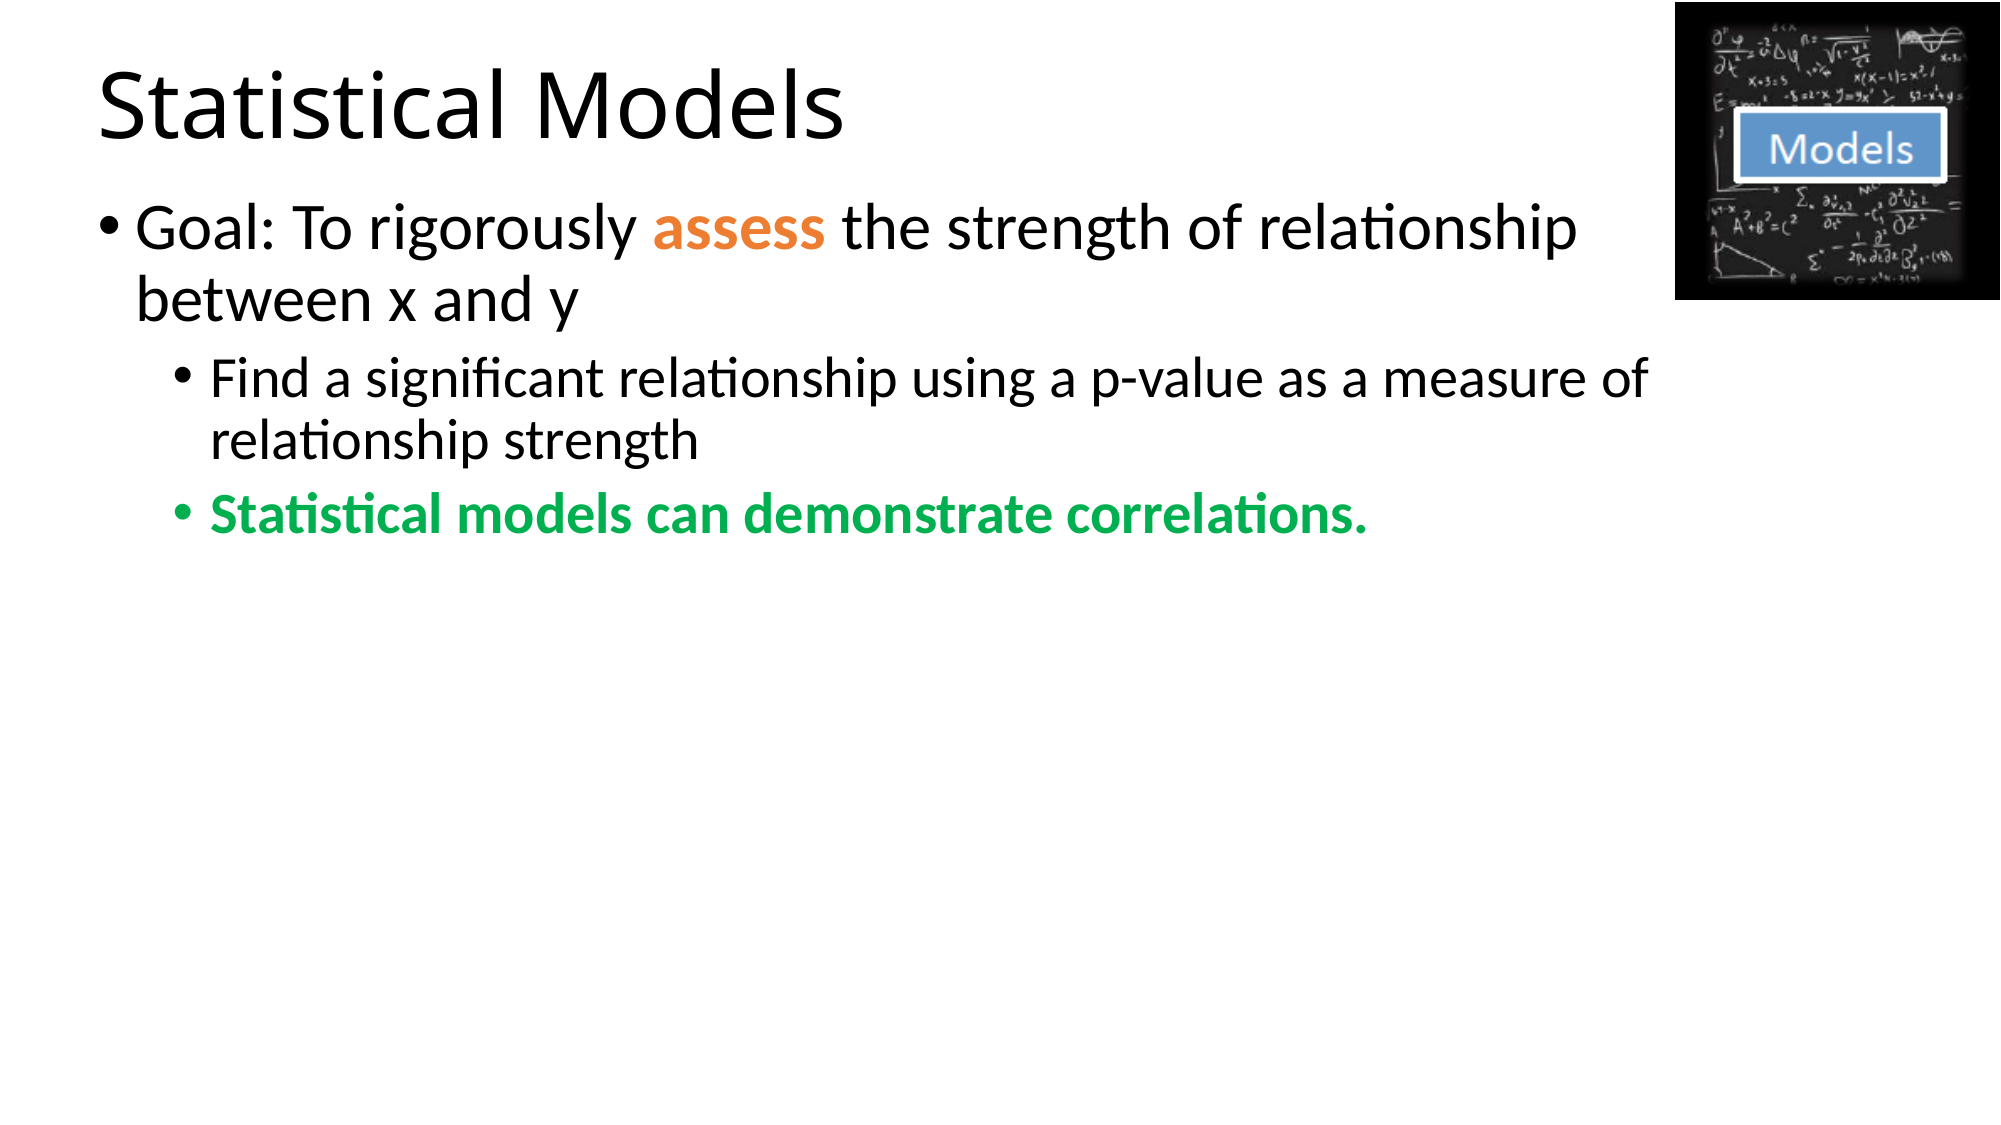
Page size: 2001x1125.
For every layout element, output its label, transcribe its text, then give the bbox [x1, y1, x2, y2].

picture [1675, 2, 2000, 300]
text_box Goal: To rigorously assess the strength of relationship between x and y Find a significant relationship using a p-value as a measure of relationship strength Statistical models can demonstrate correlations. [82, 184, 1808, 899]
title Statistical Models [82, 0, 1808, 184]
